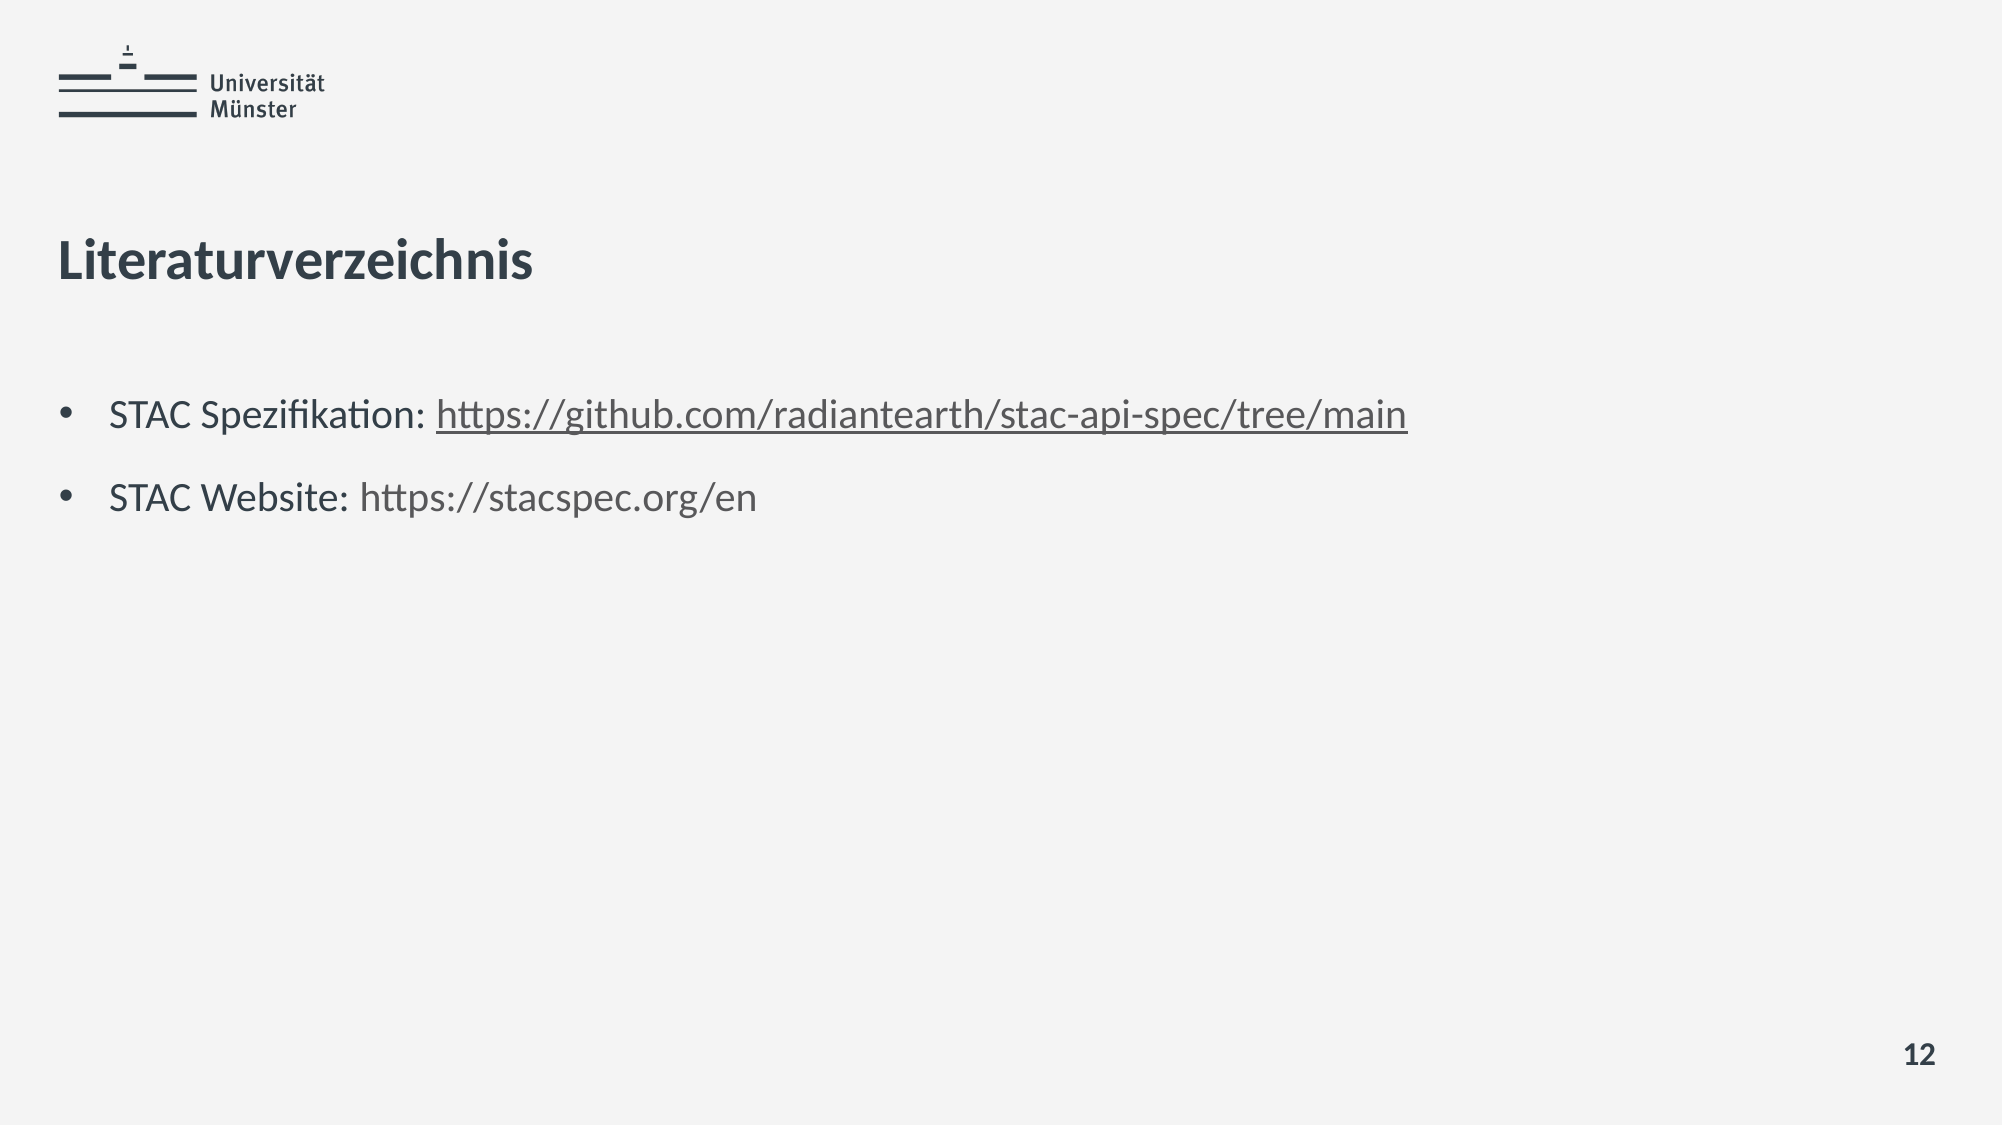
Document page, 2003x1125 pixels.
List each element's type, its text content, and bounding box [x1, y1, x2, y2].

list STAC Spezifikation: https://github.com/radiantearth/stac-api-spec/tree/main STAC Website: https://stacspec.org/en [59, 380, 1943, 943]
slide_number 12 [1824, 1012, 1943, 1072]
picture [57, 43, 326, 119]
title Literaturverzeichnis [59, 221, 1943, 316]
